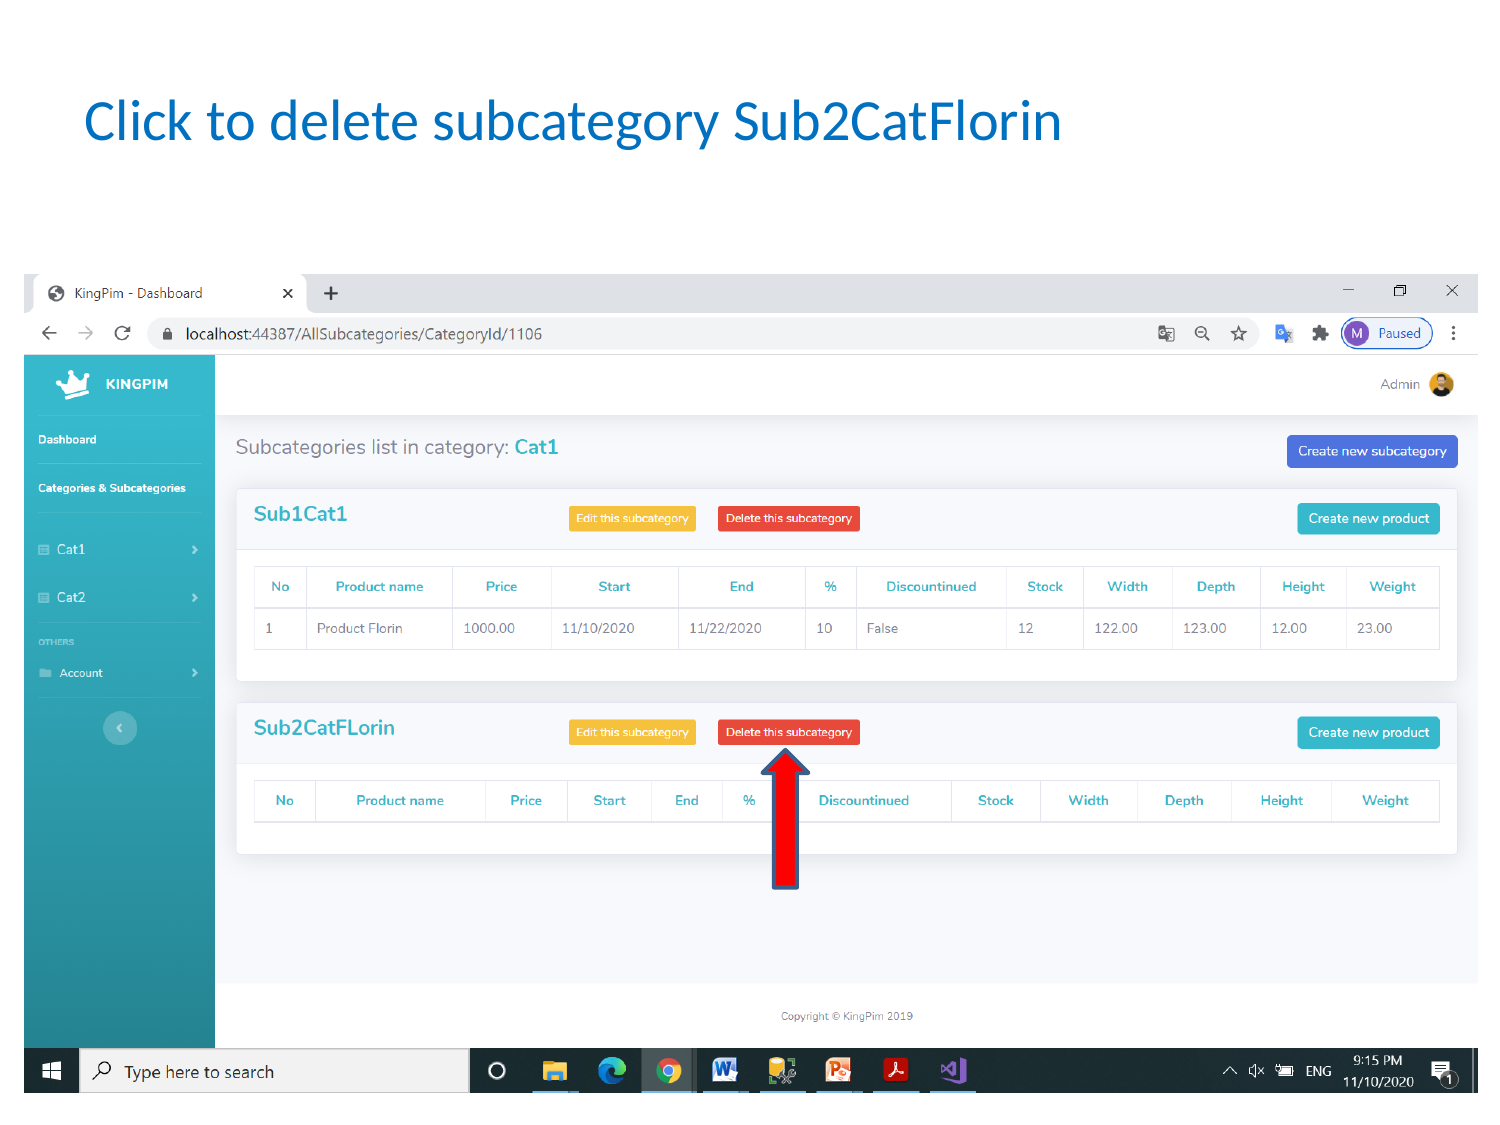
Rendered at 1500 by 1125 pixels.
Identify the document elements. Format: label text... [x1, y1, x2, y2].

text_box Click to delete subcategory Sub2CatFlorin [69, 75, 1079, 160]
picture [24, 274, 1478, 1093]
